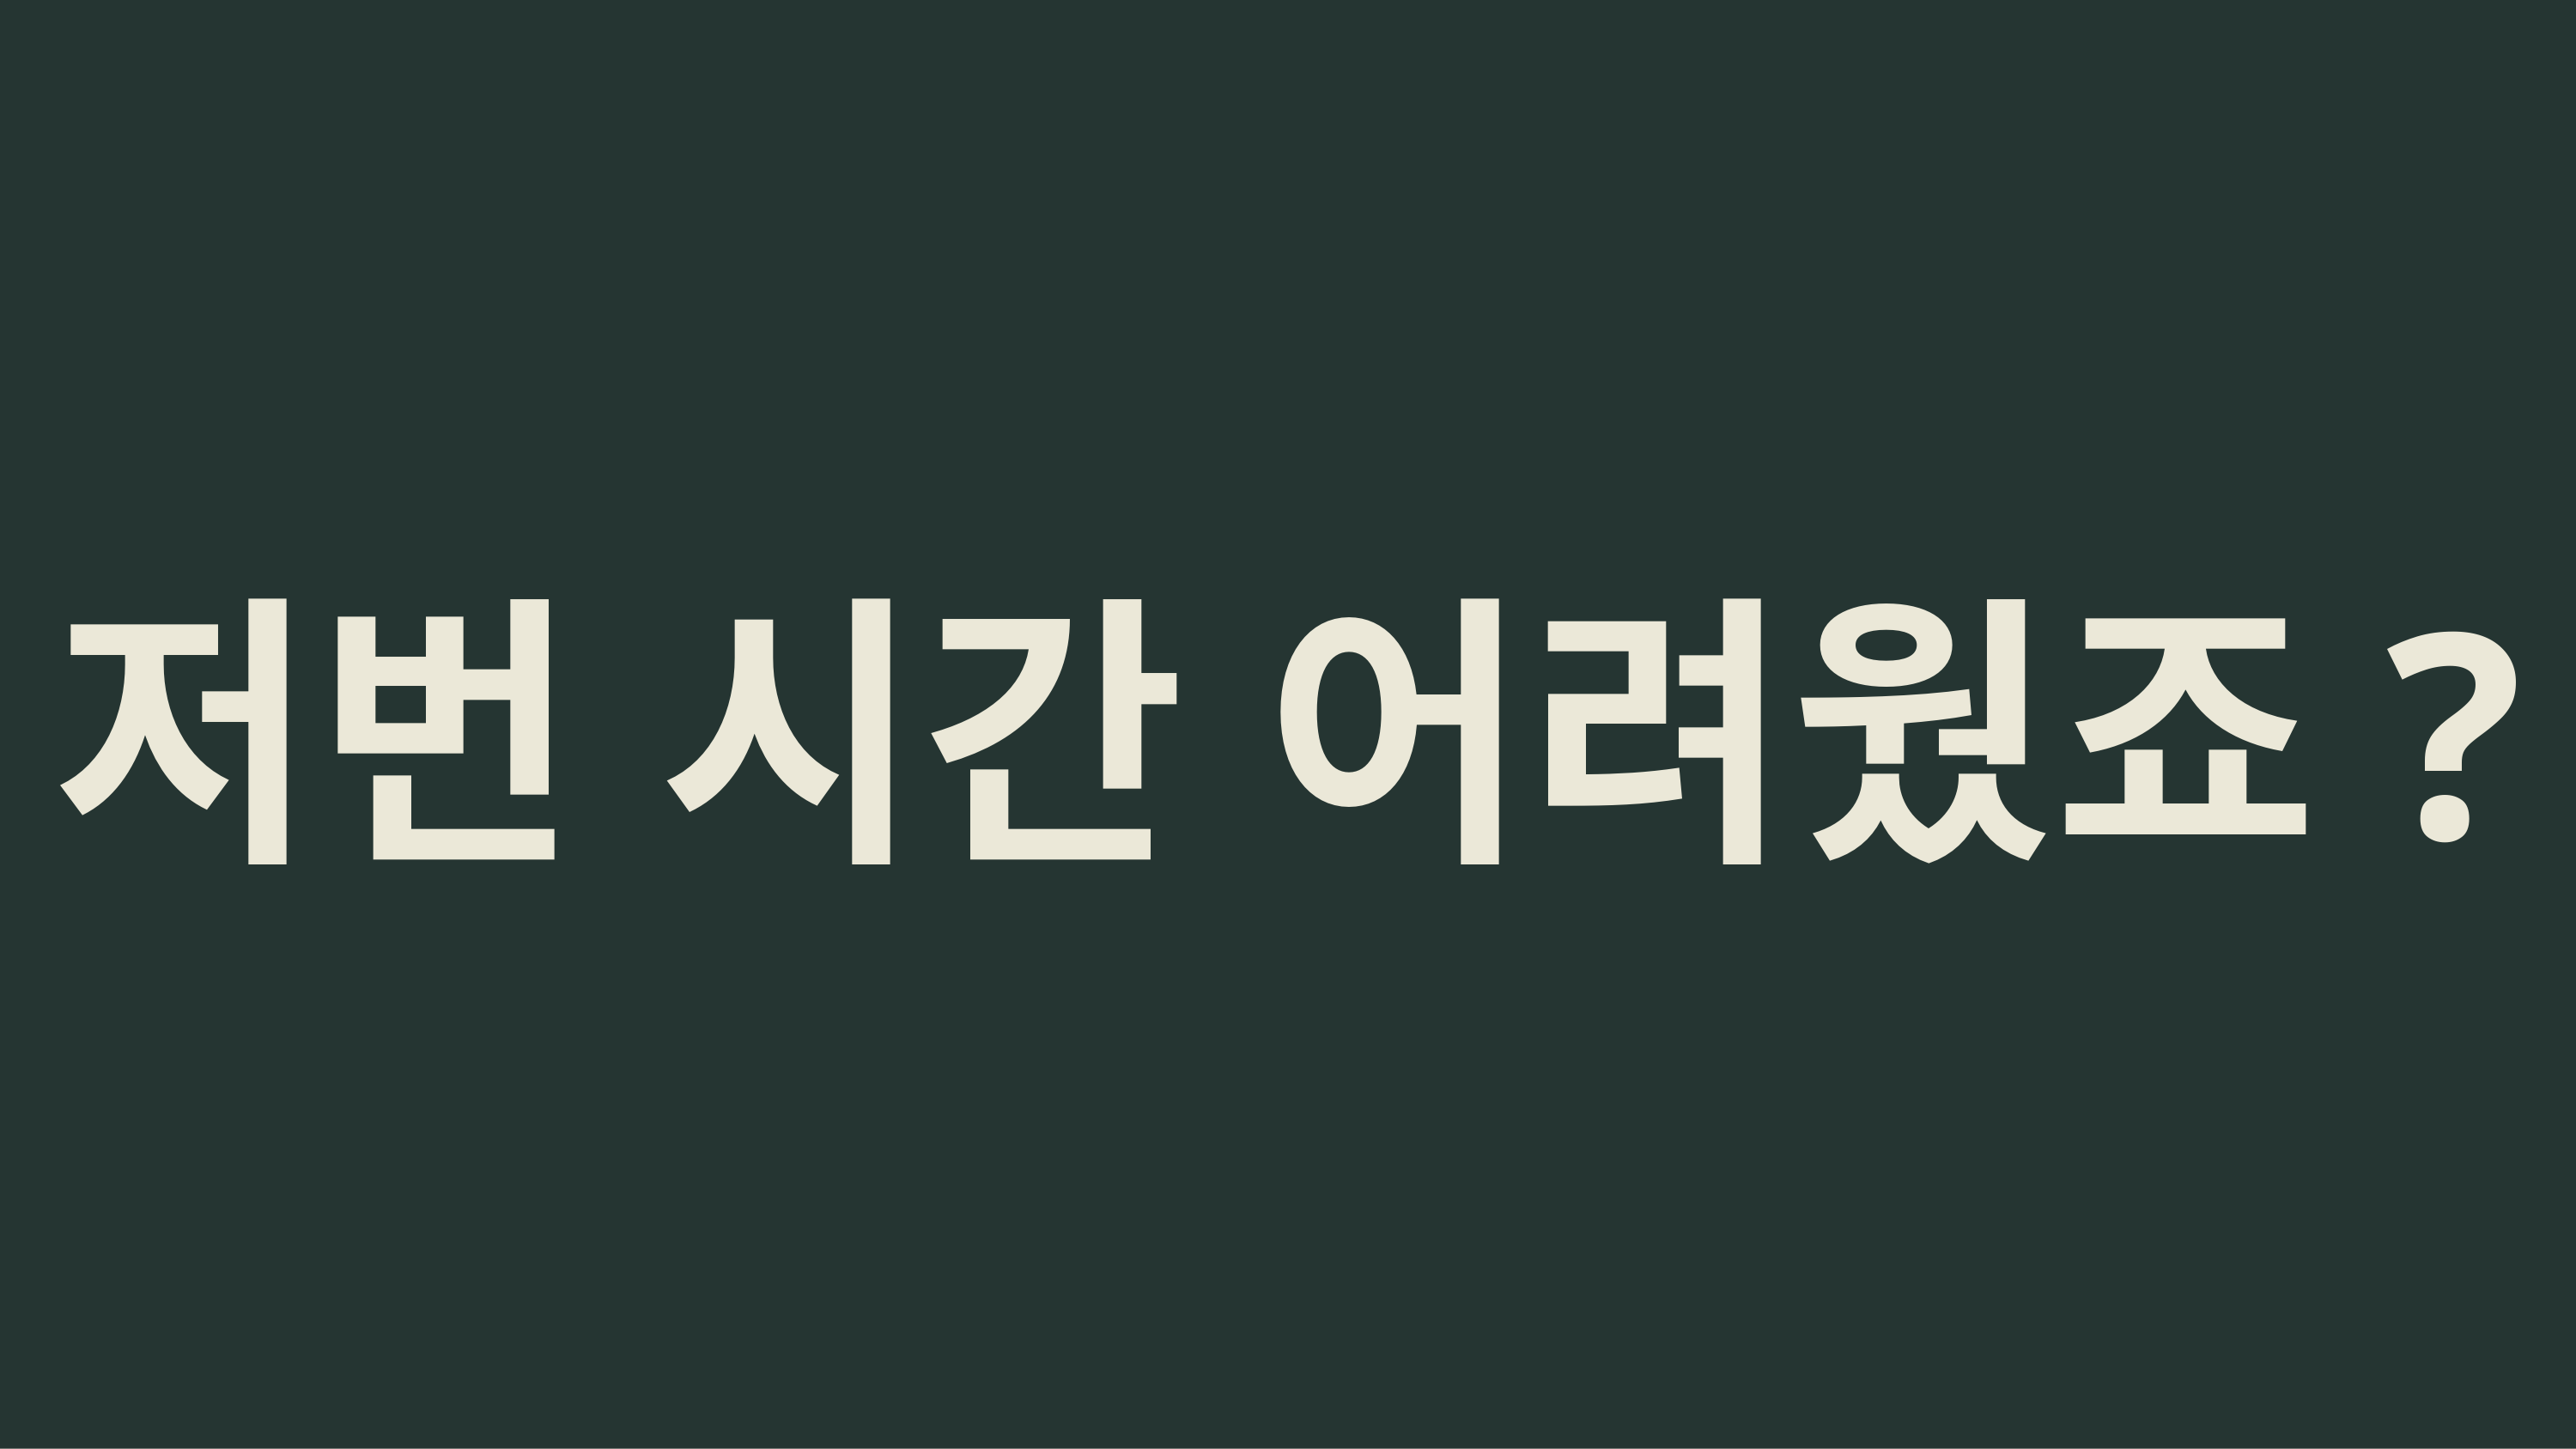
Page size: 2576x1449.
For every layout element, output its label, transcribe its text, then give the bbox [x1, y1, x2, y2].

text_box 저번 시간 어려웠죠? [0, 0, 2576, 1449]
